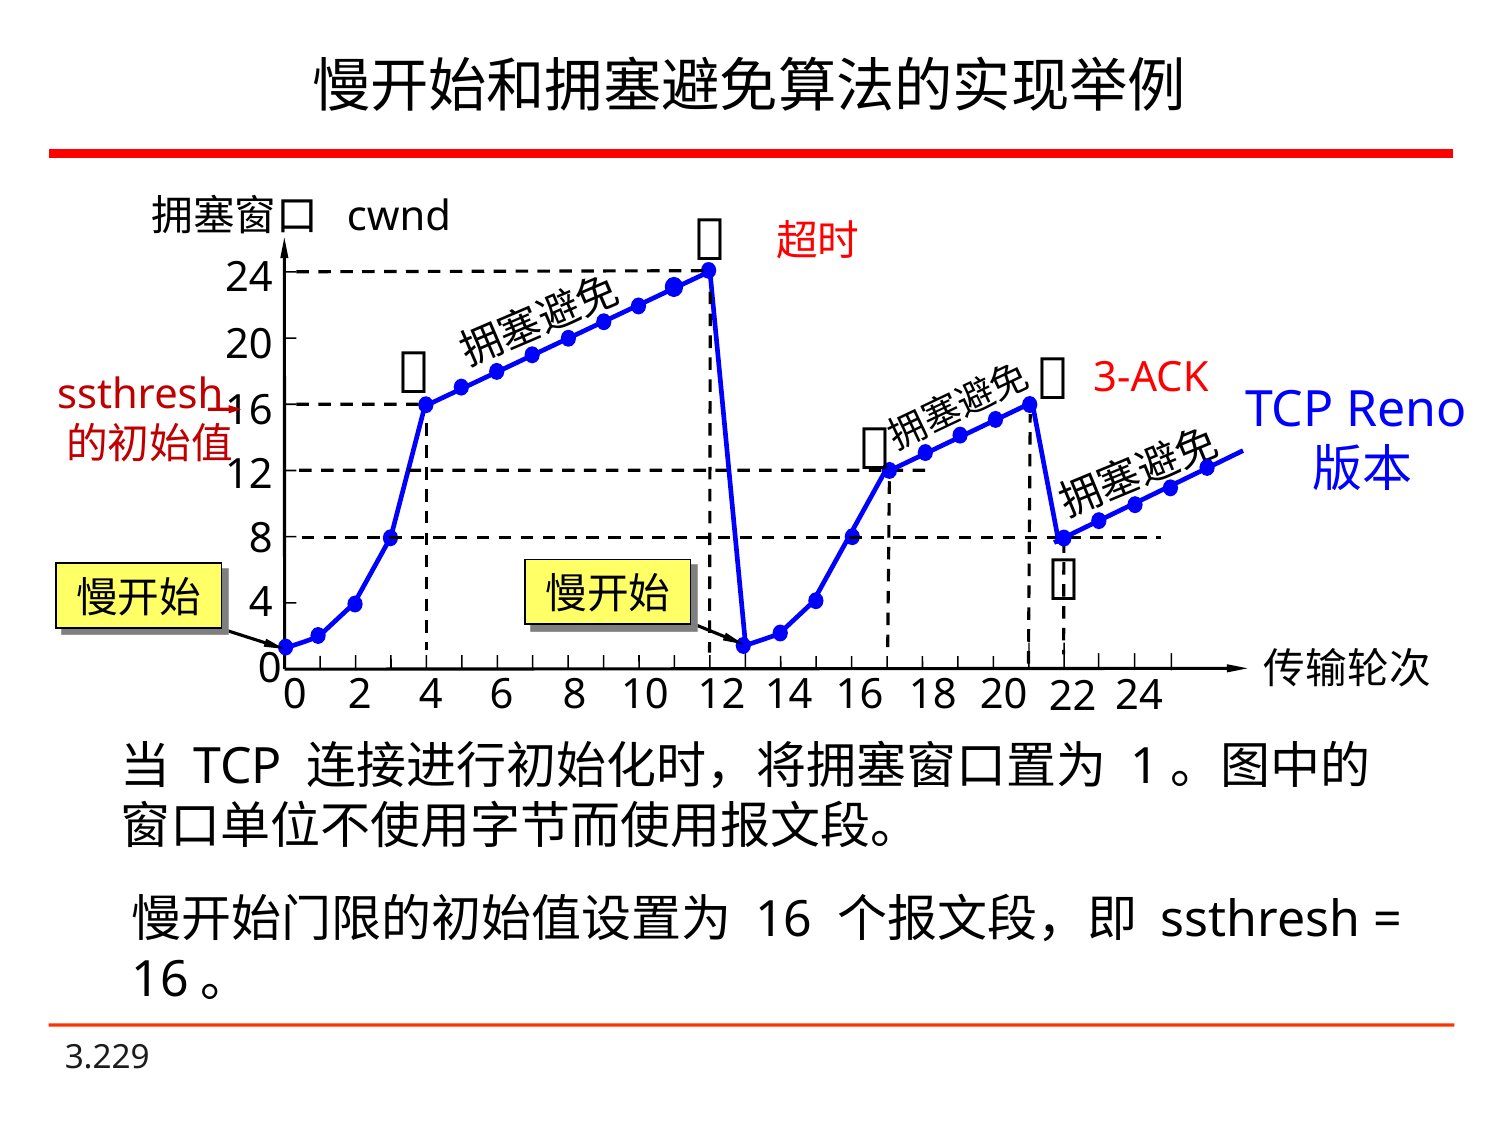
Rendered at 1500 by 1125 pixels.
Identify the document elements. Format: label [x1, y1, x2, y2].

text_box [63, 24, 1448, 141]
text_box [117, 878, 1430, 1014]
text_box [34, 181, 1495, 862]
